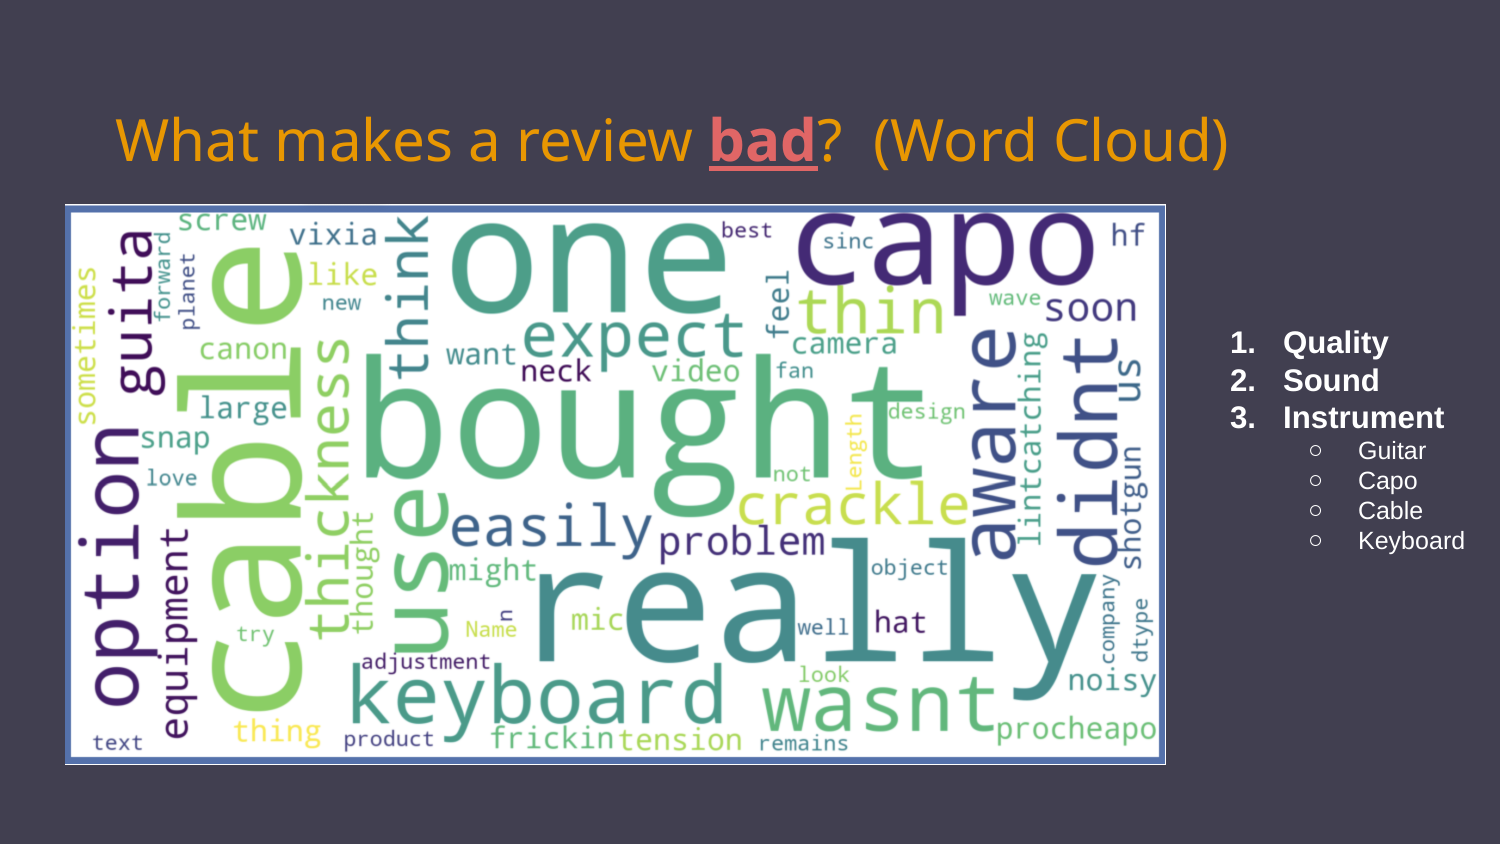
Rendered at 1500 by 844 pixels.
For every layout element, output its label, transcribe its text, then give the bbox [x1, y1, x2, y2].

title What makes a review bad? (Word Cloud) [100, 88, 1451, 167]
picture [64, 204, 1166, 765]
text_box Quality Sound Instrument Guitar Capo Cable Keyboard [1193, 270, 1485, 615]
